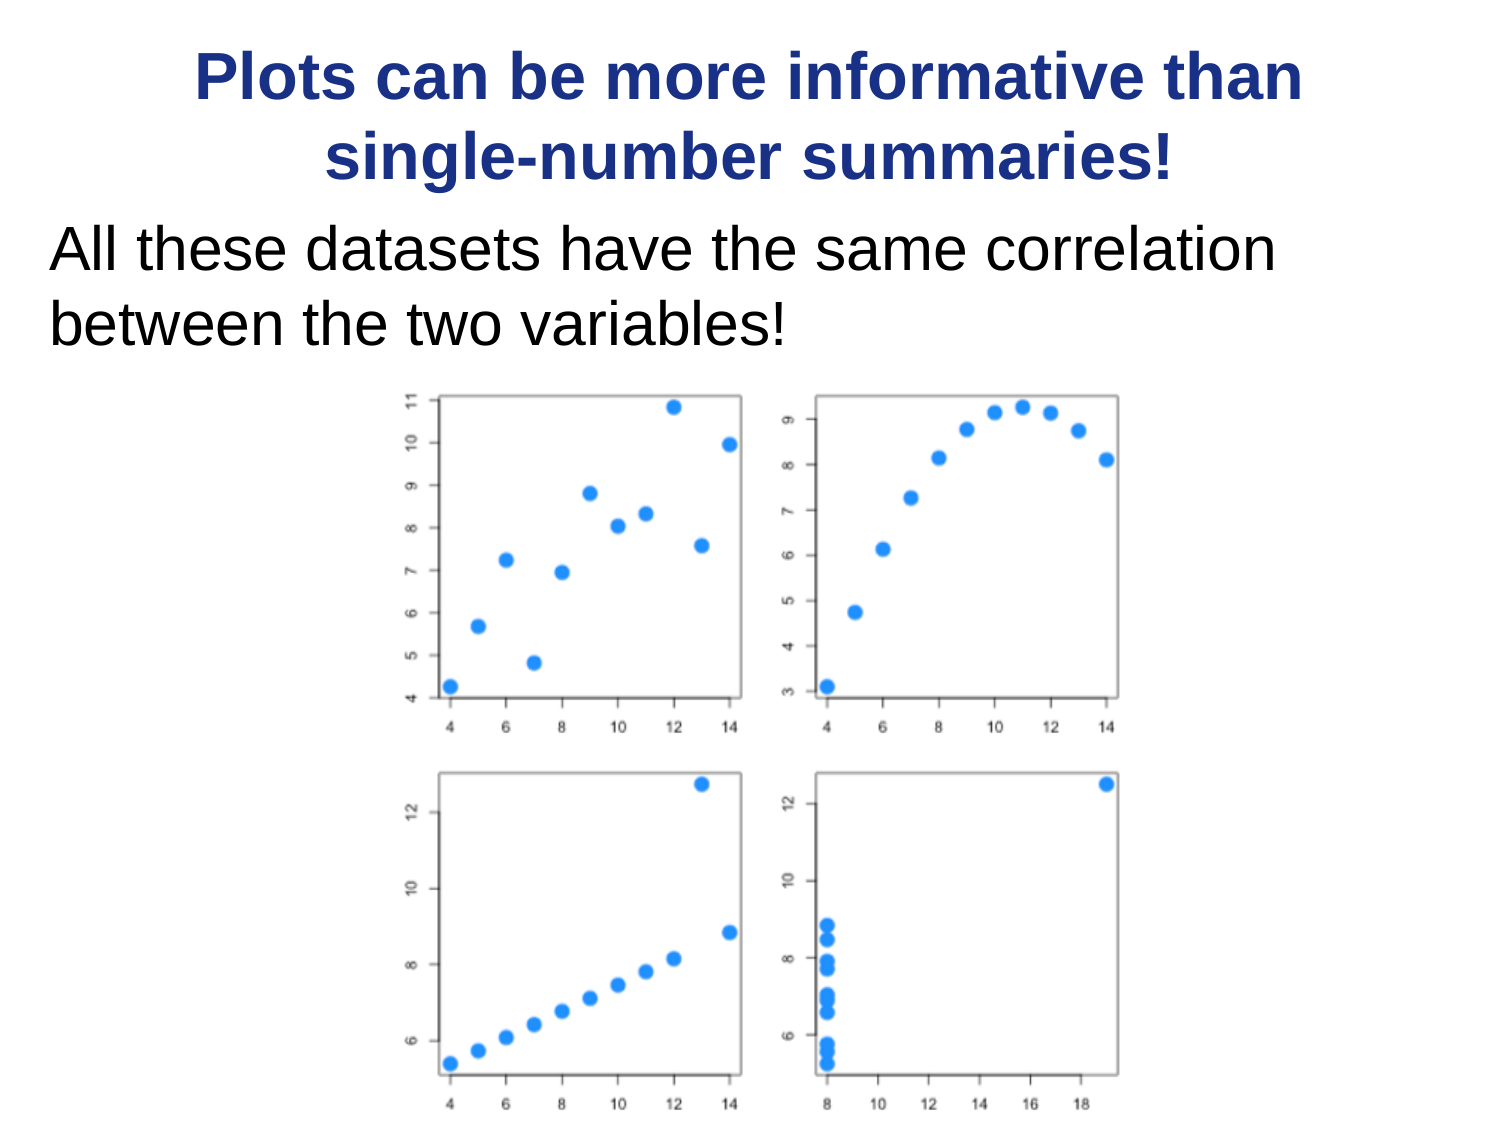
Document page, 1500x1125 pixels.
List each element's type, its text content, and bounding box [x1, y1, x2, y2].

list All these datasets have the same correlation between the two variables! [34, 200, 1468, 995]
title Plots can be more informative than single-number summaries! [112, 31, 1388, 195]
picture [378, 368, 1158, 1125]
